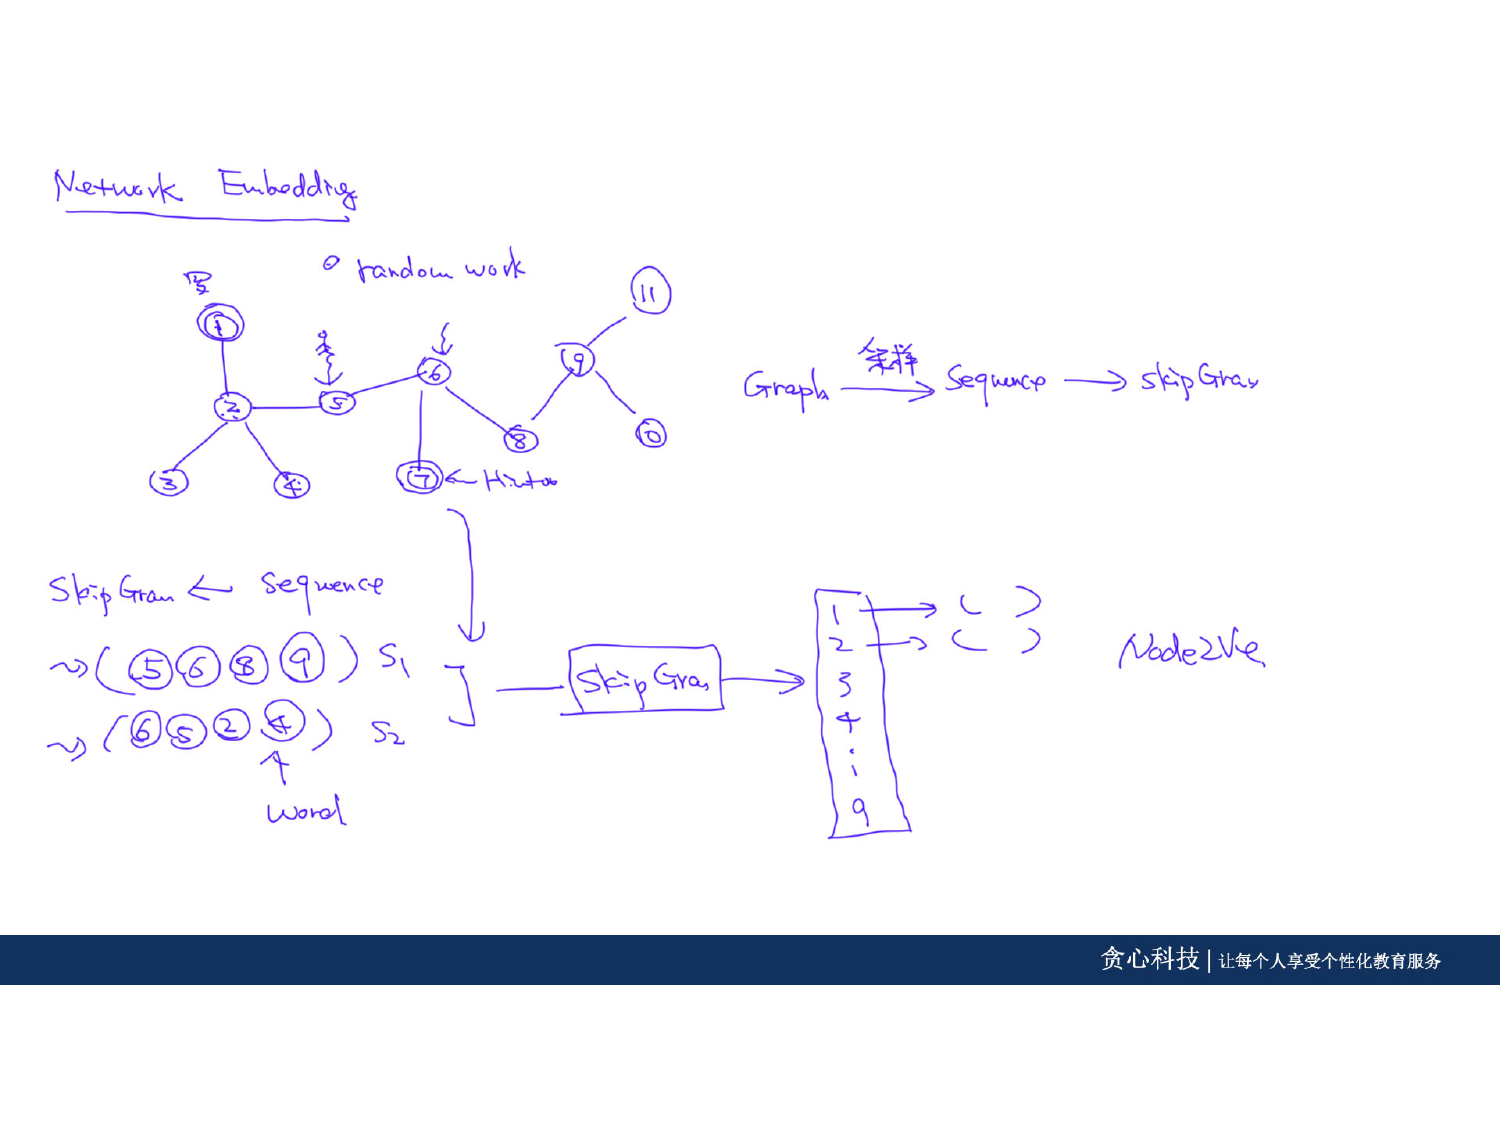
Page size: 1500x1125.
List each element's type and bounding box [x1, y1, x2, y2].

picture [0, 140, 1500, 985]
